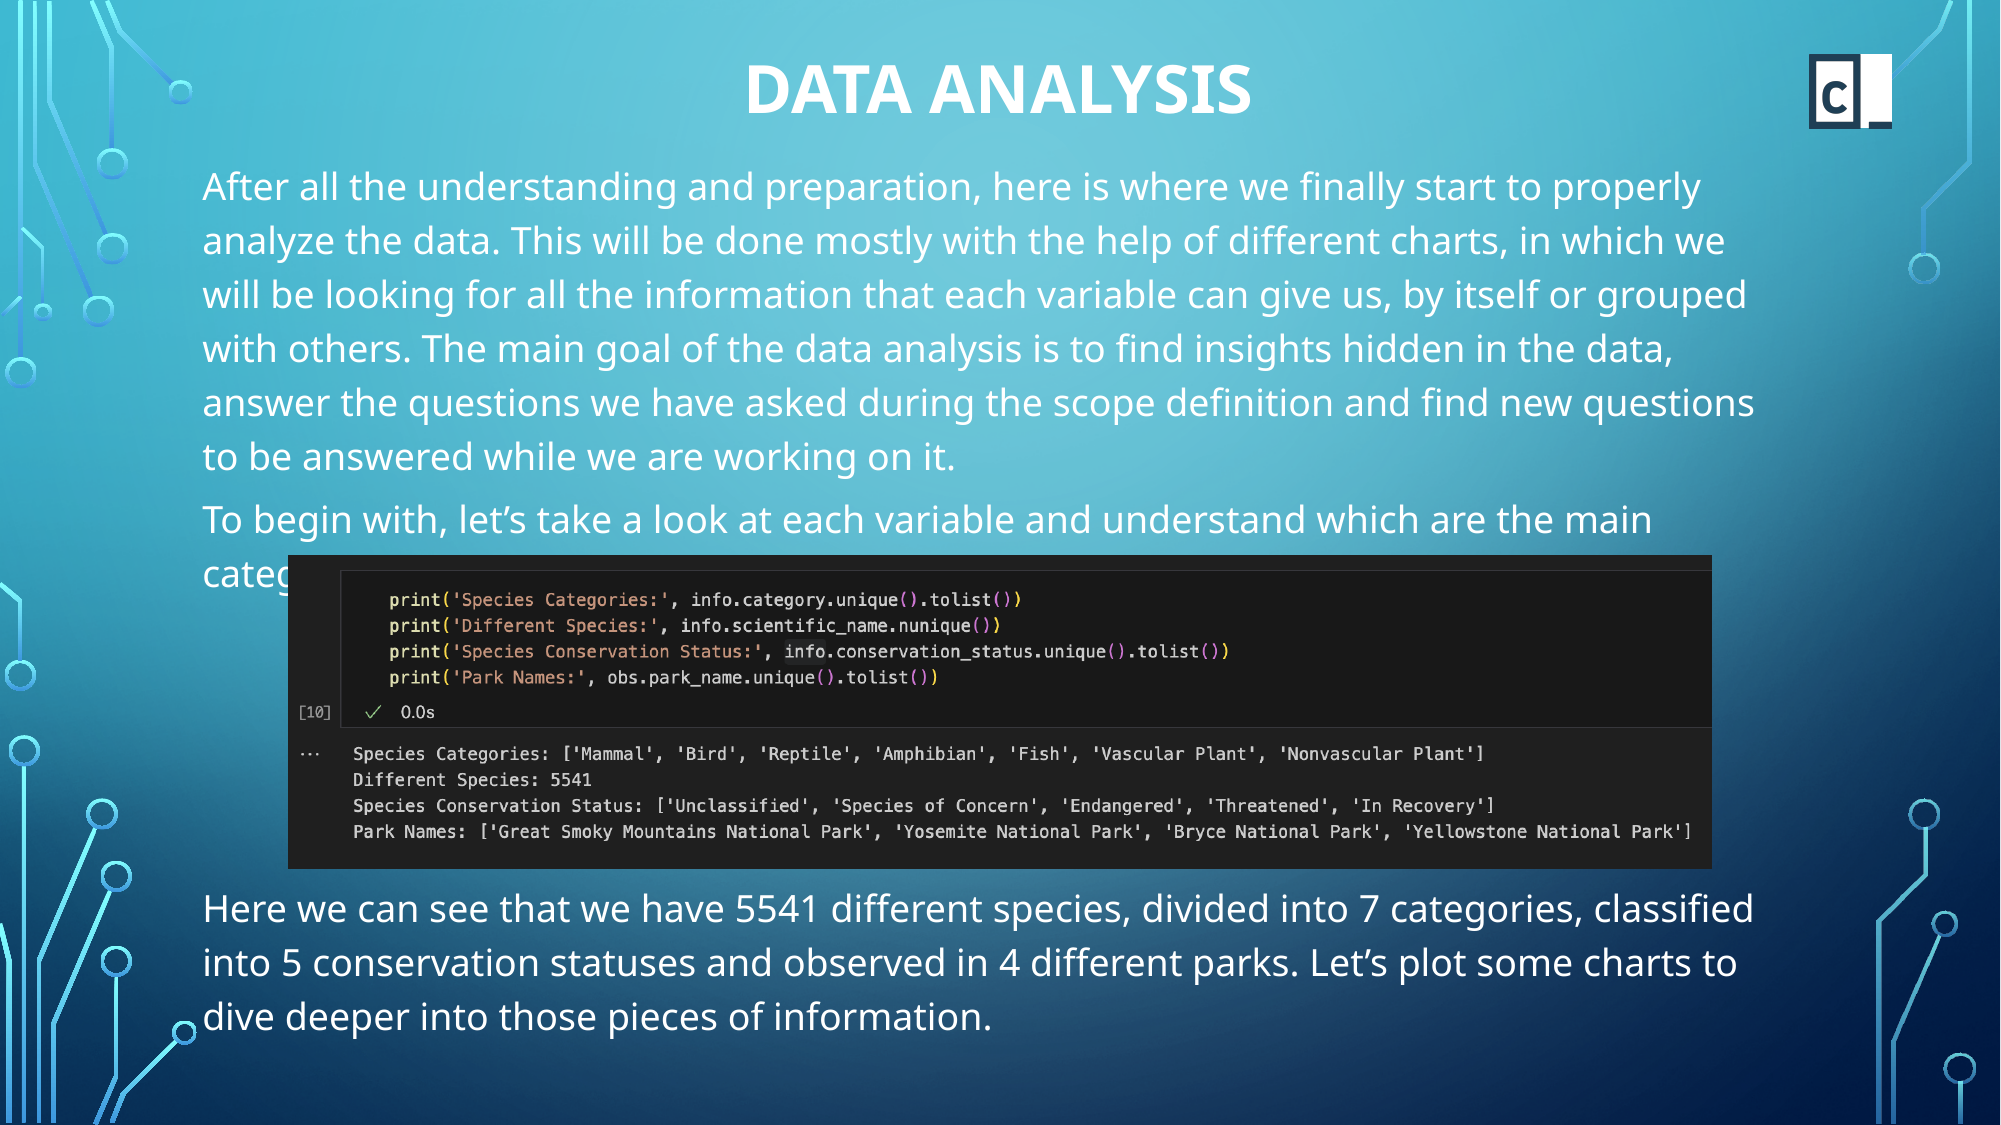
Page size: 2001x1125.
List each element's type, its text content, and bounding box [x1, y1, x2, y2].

title Data analysis [187, 35, 1810, 147]
list After all the understanding and preparation, here is where we finally start to properly analyze the data. This will be done mostly with the help of different charts, in which we will be looking for all the information that each variable can give us, by itself or grouped with others. The main goal of the data analysis is to find insights hidden in the data, answer the questions we have asked during the scope definition and find new questions to be answered while we are working on it. To begin with, let’s take a look at each variable and understand which are the main categories that we have in both data sets. [187, 147, 1810, 625]
picture [288, 554, 1712, 869]
picture [1809, 54, 1893, 129]
text_box Here we can see that we have 5541 different species, divided into 7 categories, classified into 5 conservation statuses and observed in 4 different parks. Let’s plot some charts to dive deeper into those pieces of information. [187, 868, 1810, 1058]
